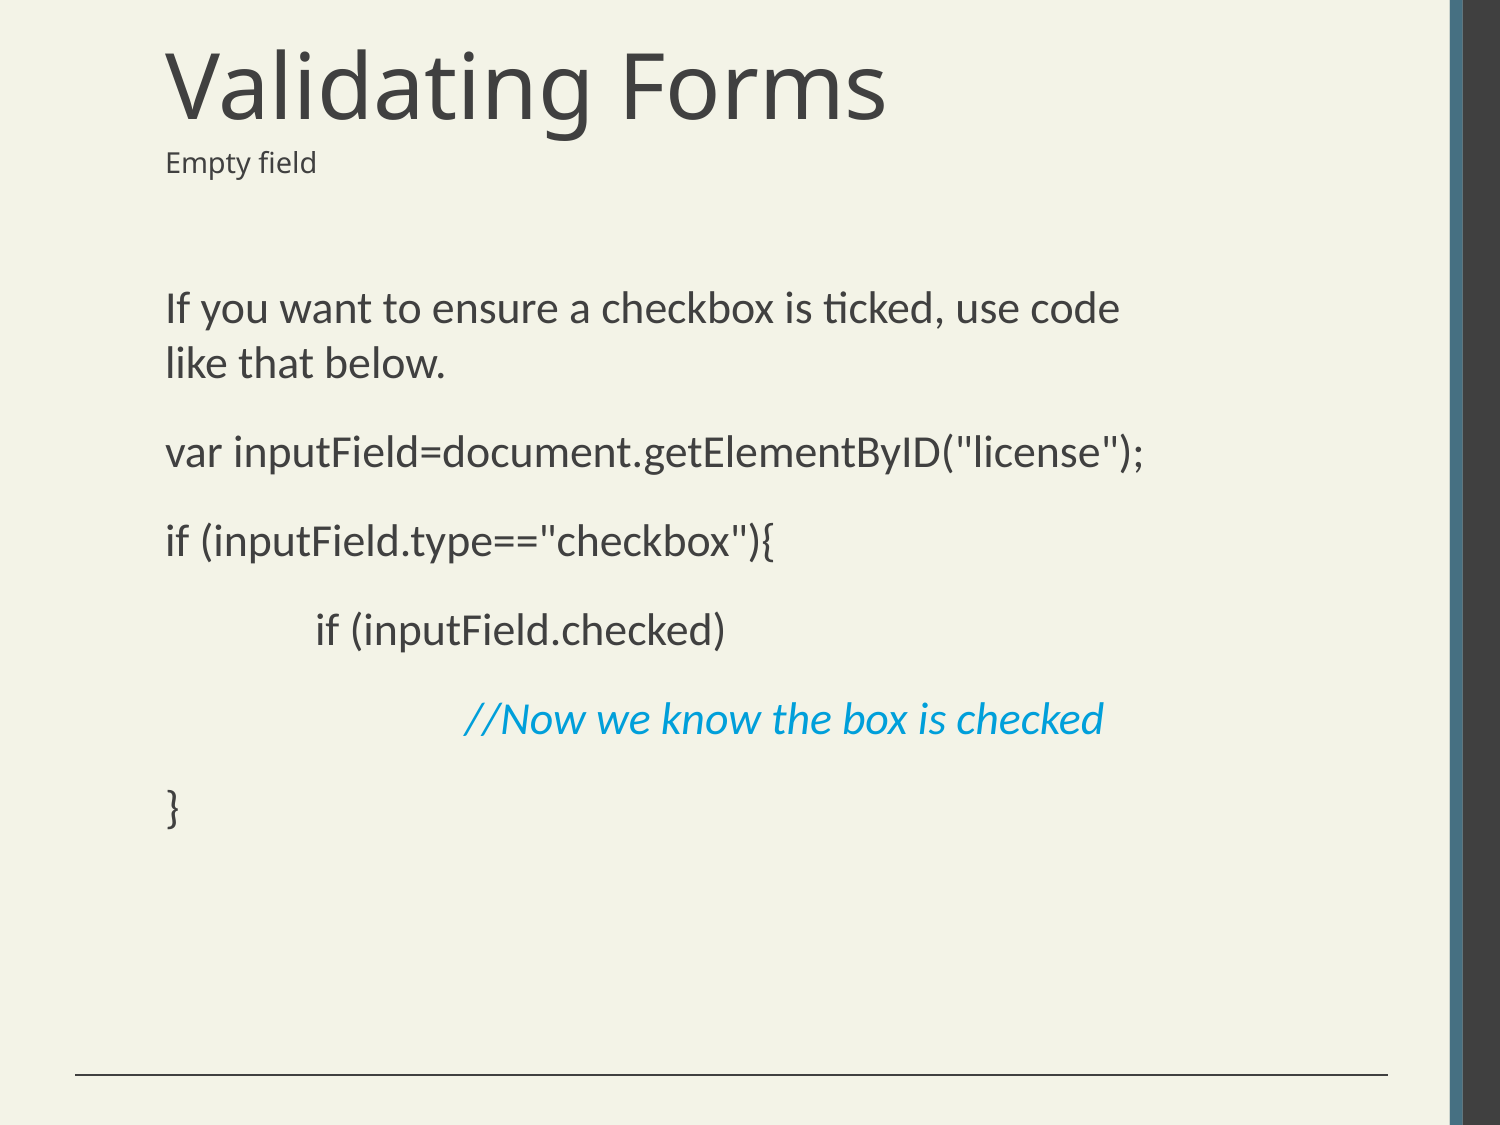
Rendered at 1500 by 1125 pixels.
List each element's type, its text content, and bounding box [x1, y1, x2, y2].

title Validating Forms [150, 20, 1425, 188]
list If you want to ensure a checkbox is ticked, use code like that below. var inputField=document.getElementByID("license"); if (inputField.type=="checkbox"){ if (inputField.checked) //Now we know the box is checked } [150, 270, 1200, 1013]
list Empty field [150, 137, 1200, 188]
